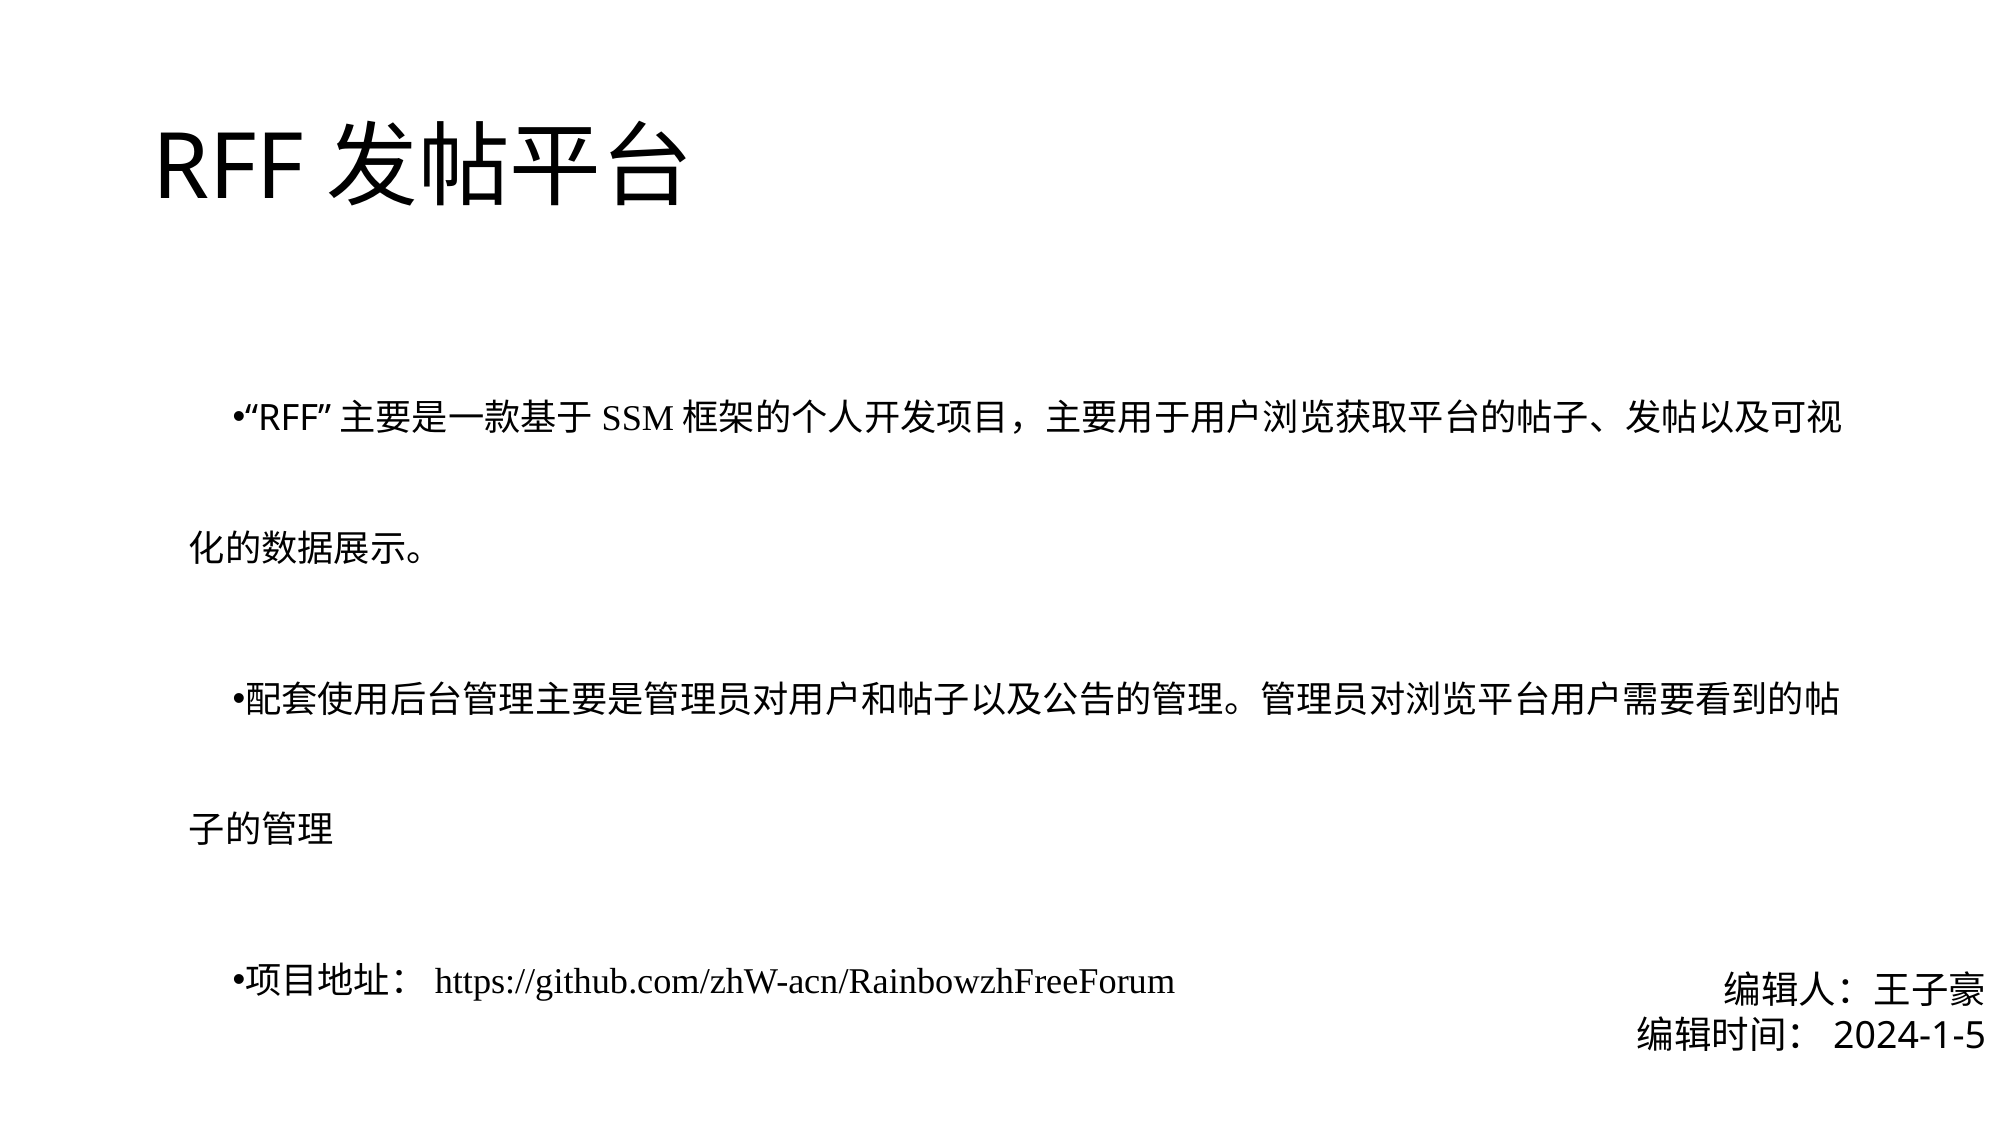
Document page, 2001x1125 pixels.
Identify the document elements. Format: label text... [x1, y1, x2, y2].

list “RFF”主要是一款基于SSM框架的个人开发项目，主要用于用户浏览获取平台的帖子、发帖以及可视化的数据展示。 配套使用后台管理主要是管理员对用户和帖子以及公告的管理。管理员对浏览平台用户需要看到的帖子的管理 项目地址：https://github.com/zhW-acn/RainbowzhFreeForum [137, 299, 1863, 1014]
title RFF发帖平台 [137, 59, 1863, 278]
text_box 编辑人：王子豪 编辑时间：2024-1-5 [1621, 958, 2000, 1064]
